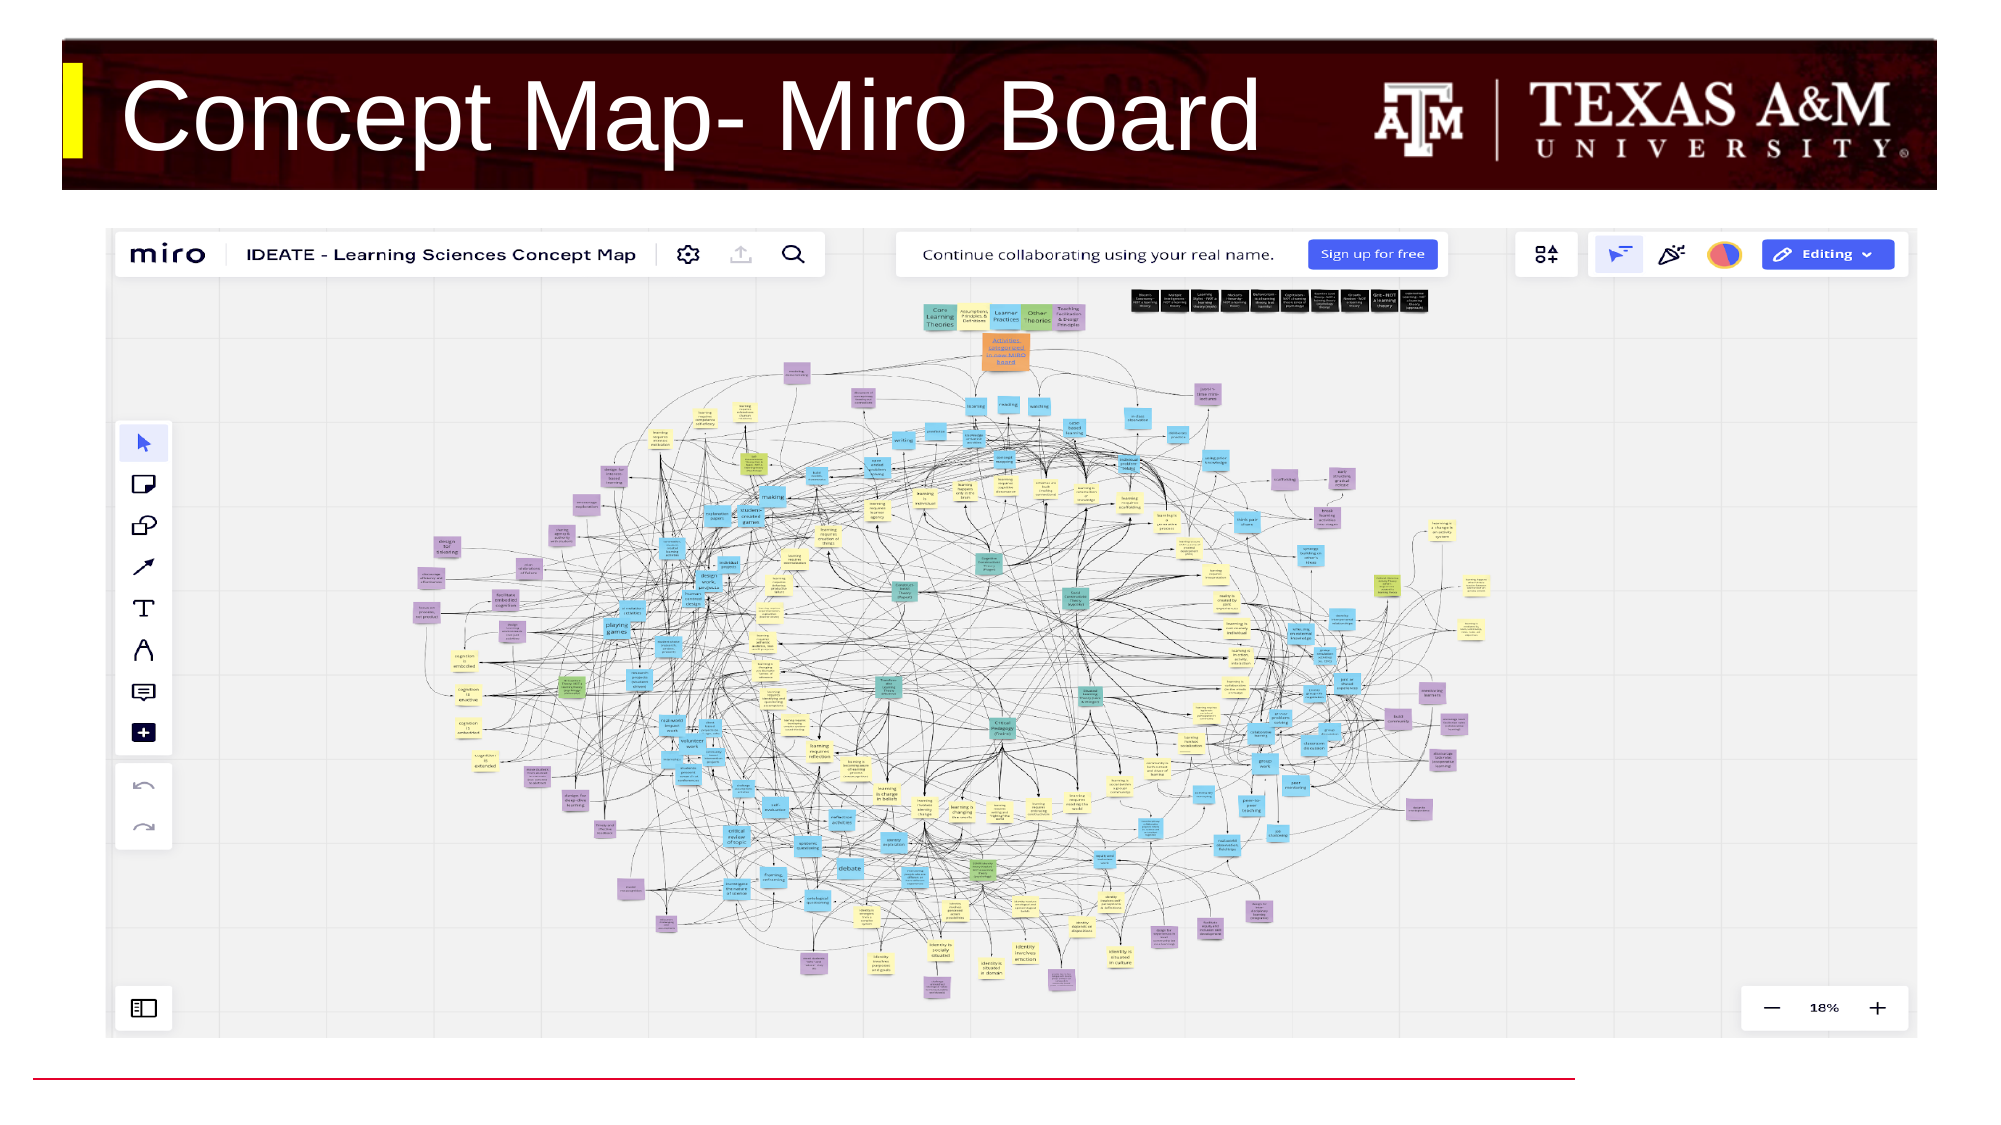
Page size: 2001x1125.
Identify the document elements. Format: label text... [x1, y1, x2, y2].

title Concept Map- Miro Board [105, 16, 1367, 205]
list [105, 227, 1918, 1038]
picture [1367, 37, 1937, 190]
picture [62, 37, 105, 190]
